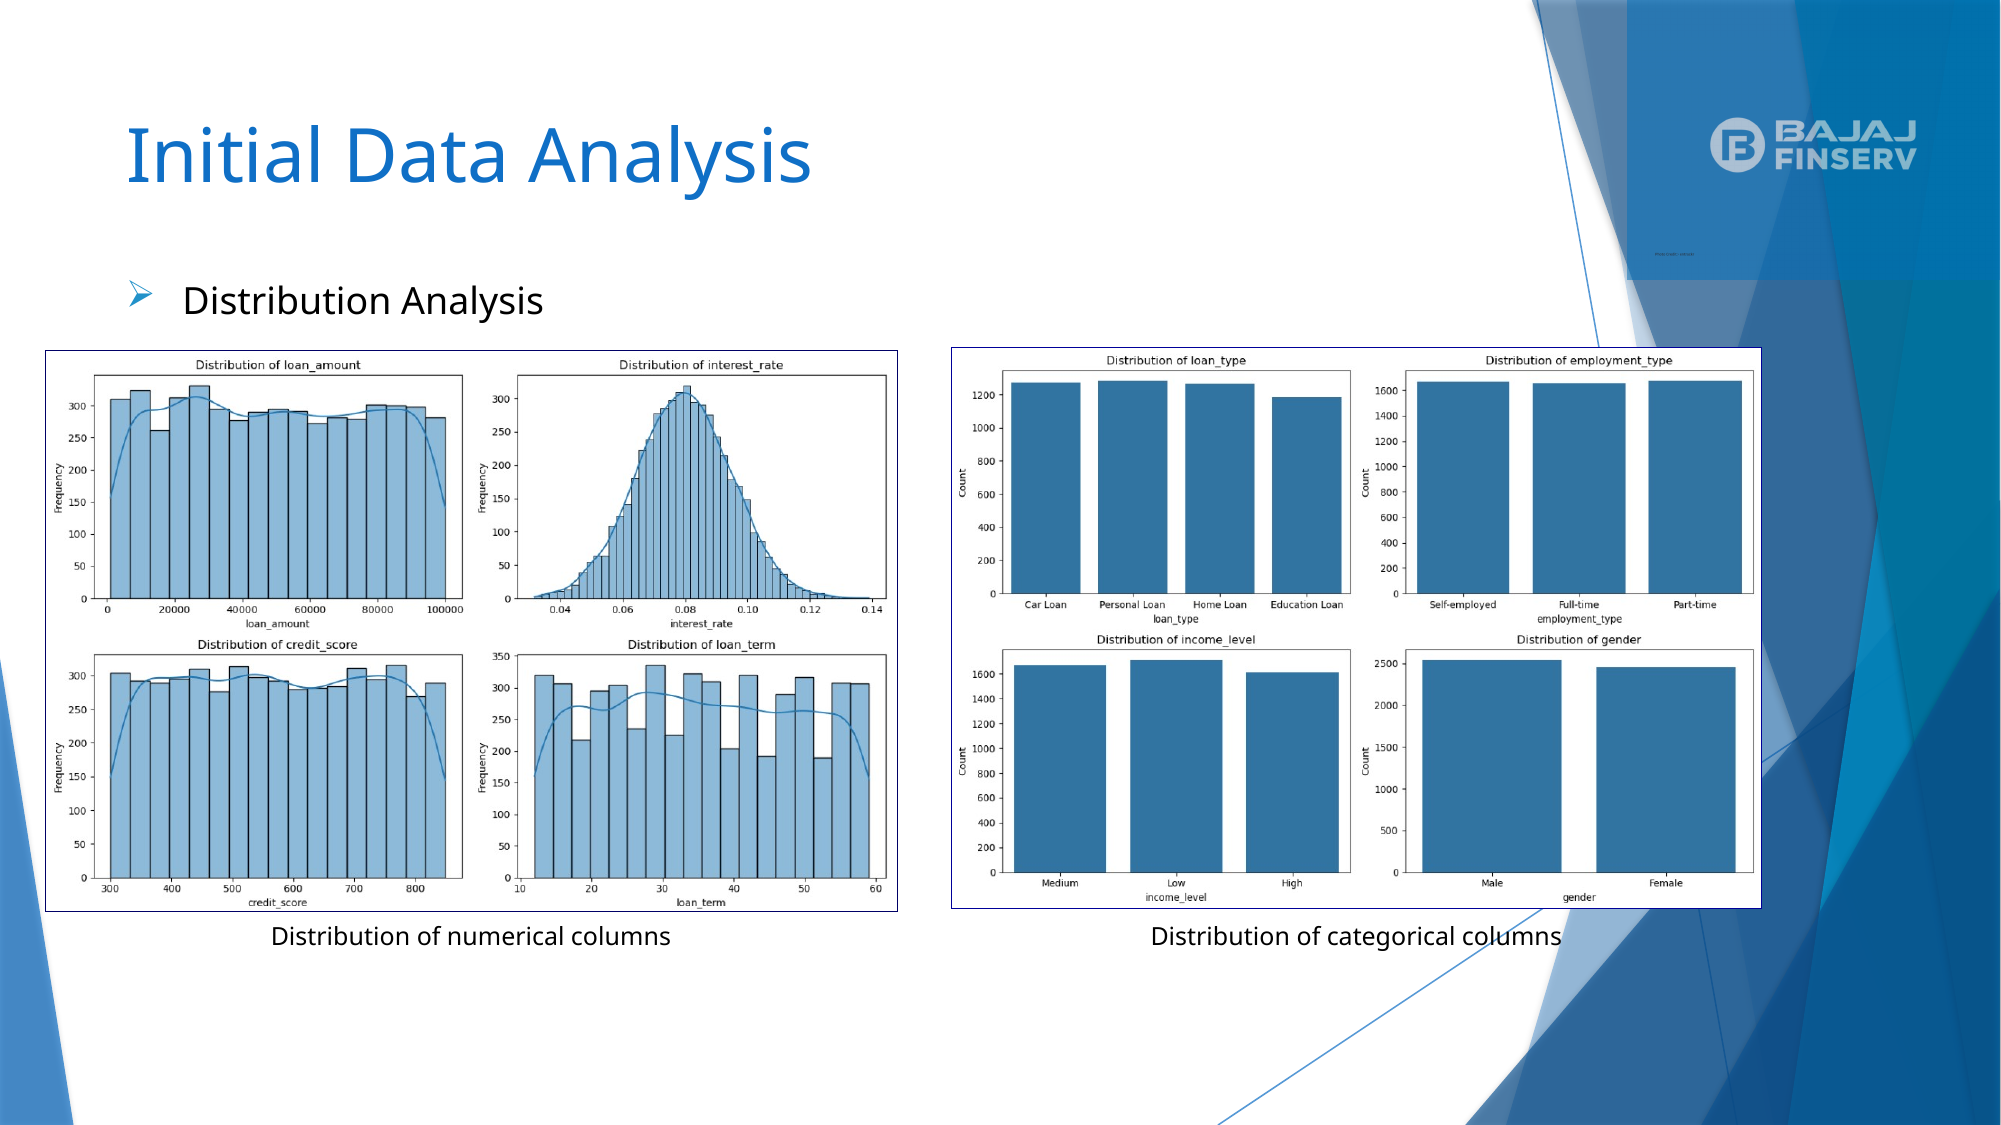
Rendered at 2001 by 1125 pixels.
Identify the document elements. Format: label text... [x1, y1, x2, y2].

text_box Distribution Analysis [111, 224, 1566, 329]
text_box Distribution of categorical columns [951, 916, 1762, 958]
text_box Distribution of numerical columns [44, 921, 898, 958]
picture [951, 346, 1763, 909]
title Initial Data Analysis [111, 99, 1522, 224]
picture [44, 350, 899, 913]
picture [1626, 0, 1991, 280]
